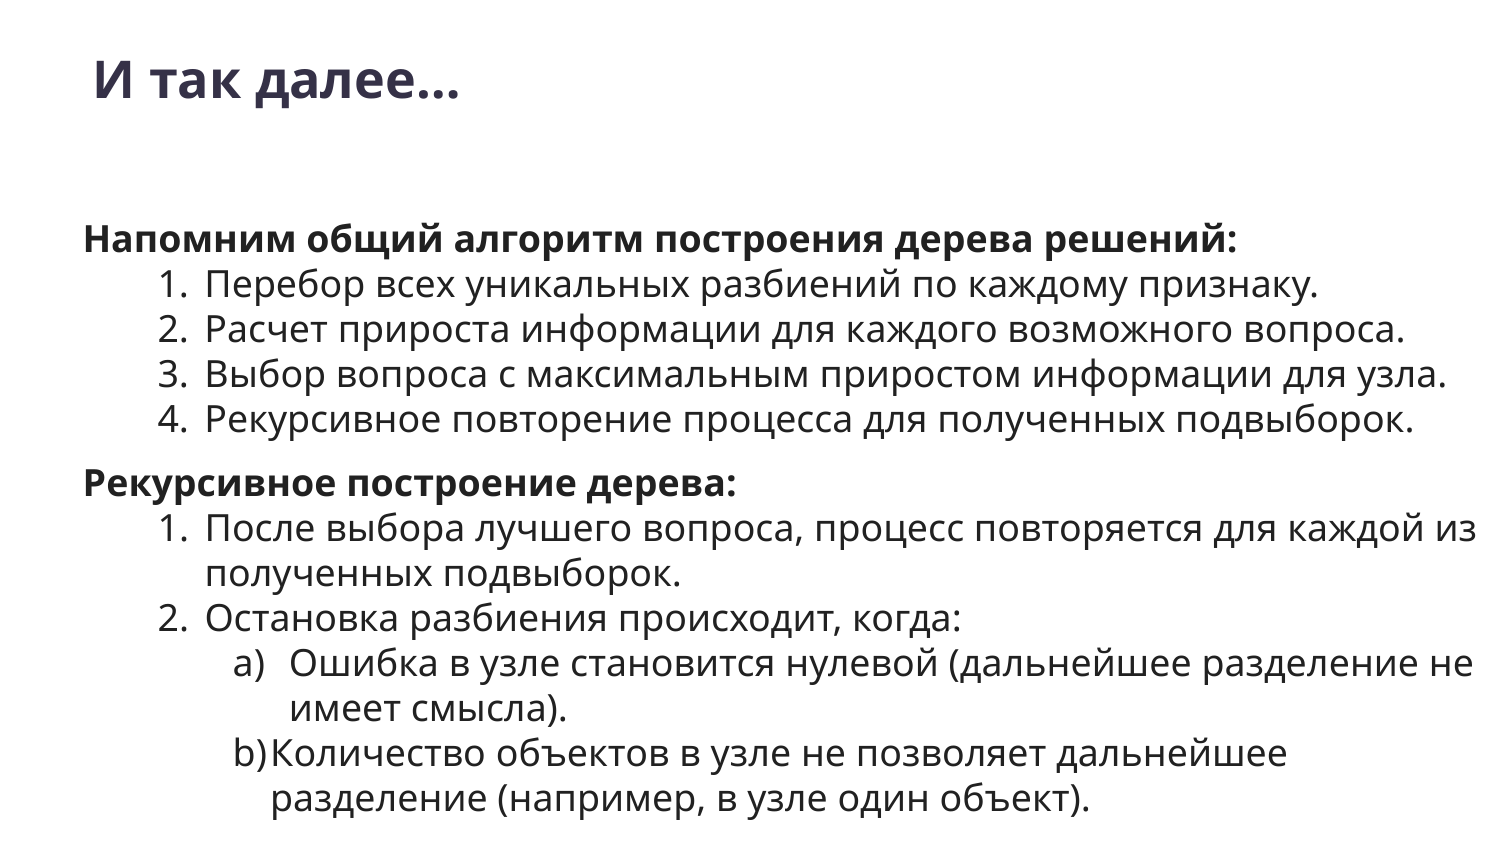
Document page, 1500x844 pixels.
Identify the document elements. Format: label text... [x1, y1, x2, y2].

text_box Напомним общий алгоритм построения дерева решений: Перебор всех уникальных разбиений по каждому признаку. Расчет прироста информации для каждого возможного вопроса. Выбор вопроса с максимальным приростом информации для узла. Рекурсивное повторение процесса для полученных подвыборок. [67, 207, 1475, 448]
text_box Рекурсивное построение дерева: После выбора лучшего вопроса, процесс повторяется для каждой из полученных подвыборок. Остановка разбиения происходит, когда: Ошибка в узле становится нулевой (дальнейшее разделение не имеет смысла). Количество объектов в узле не позволяет дальнейшее разделение (например, в узле один объект). [67, 451, 1500, 844]
title И так далее… [92, 0, 1500, 164]
